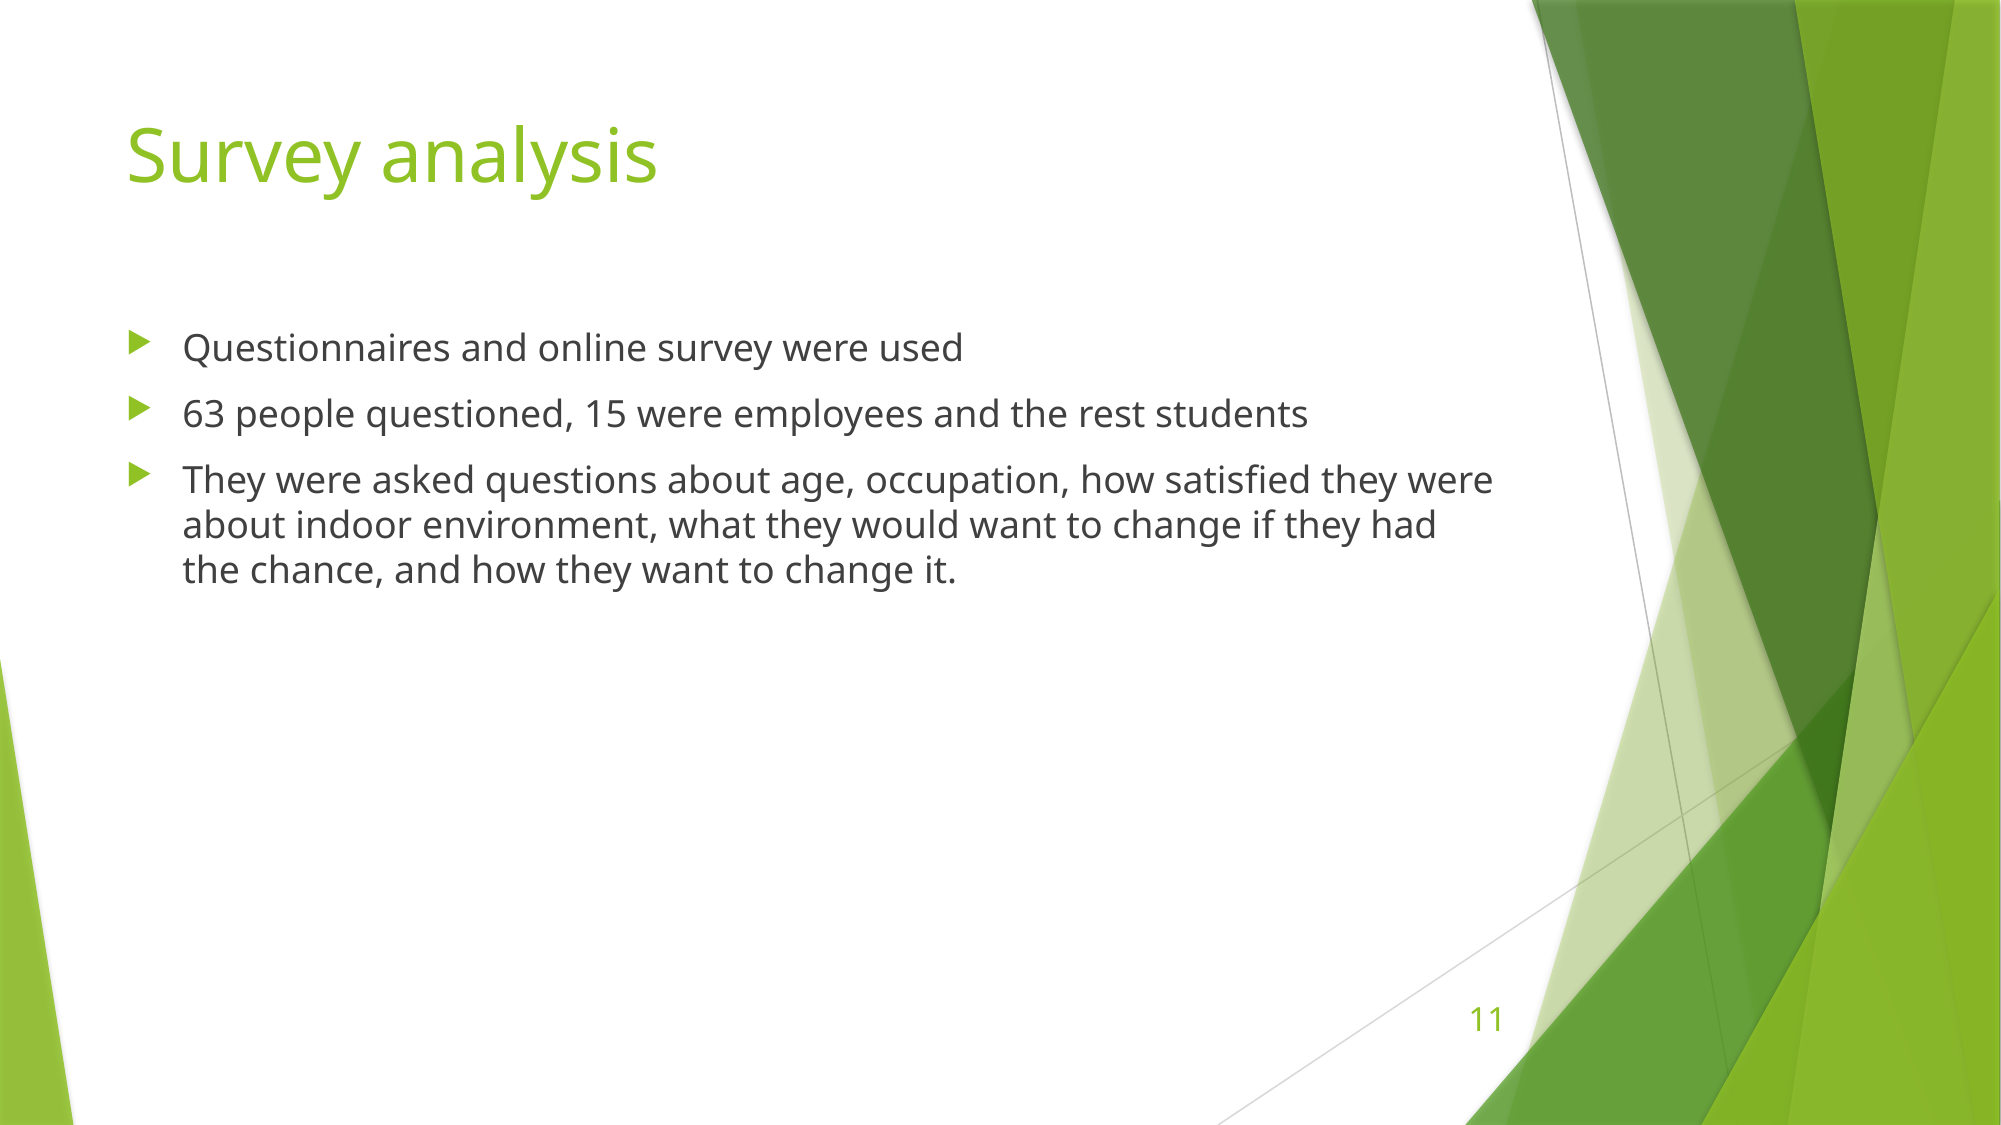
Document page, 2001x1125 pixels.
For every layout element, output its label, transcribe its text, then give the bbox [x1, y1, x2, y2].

title Survey analysis [111, 99, 1522, 316]
list Questionnaires and online survey were used 63 people questioned, 15 were employees and the rest students They were asked questions about age, occupation, how satisfied they were about indoor environment, what they would want to change if they had the chance, and how they want to change it. [111, 316, 1522, 954]
slide_number 11 [1409, 991, 1522, 1051]
